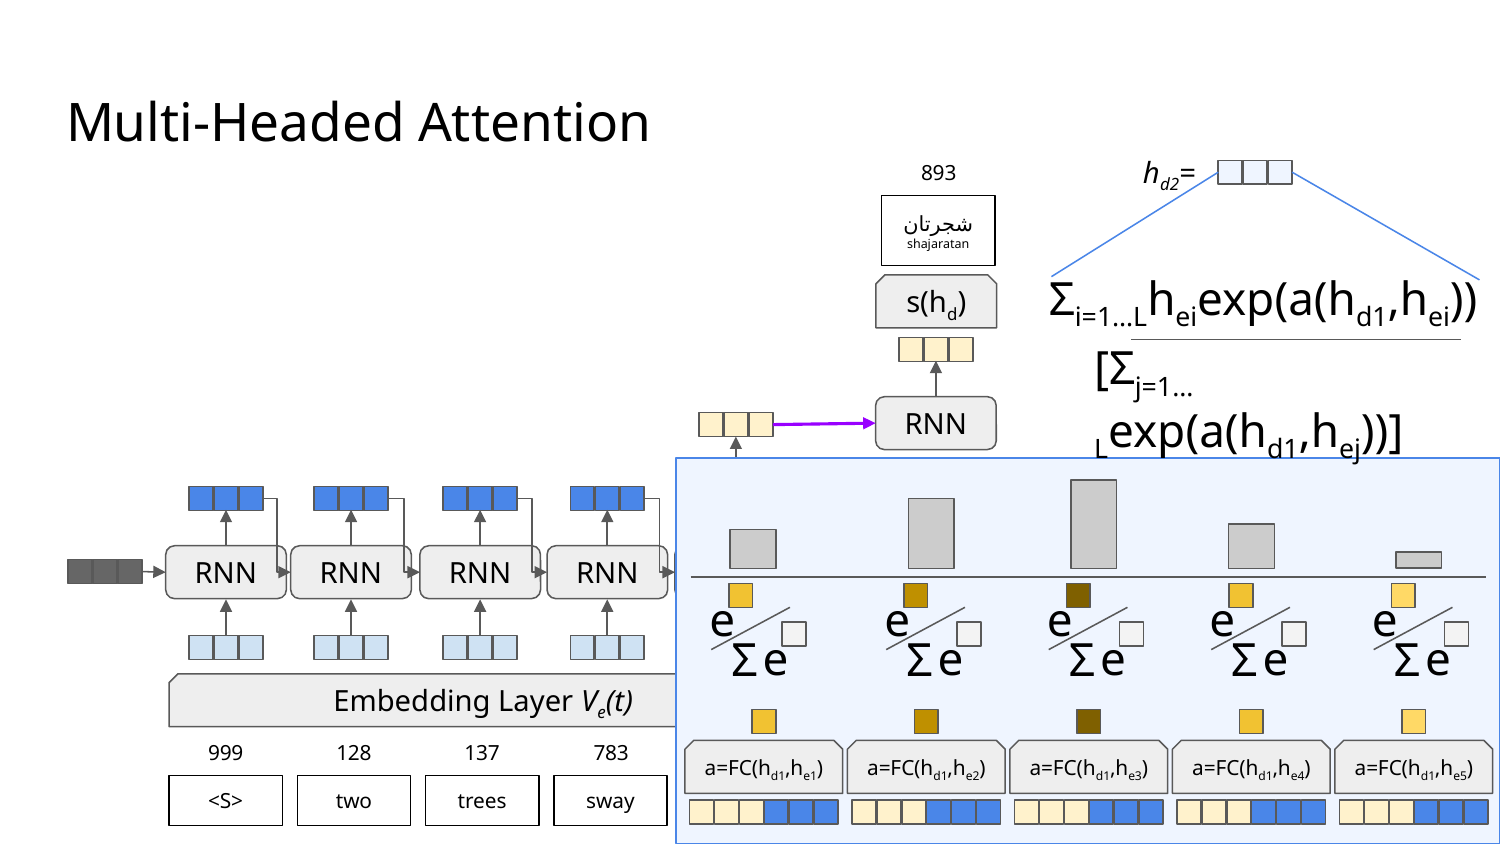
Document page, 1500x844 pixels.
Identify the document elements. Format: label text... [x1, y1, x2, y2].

text_box [676, 458, 1500, 844]
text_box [1172, 710, 1331, 825]
text_box <S> [169, 777, 283, 826]
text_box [684, 709, 843, 825]
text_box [847, 709, 1006, 825]
text_box 128 [297, 726, 411, 777]
text_box Embedding Layer Ve(t) [169, 673, 676, 727]
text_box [188, 486, 264, 508]
text_box 137 [425, 726, 539, 777]
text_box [67, 559, 166, 584]
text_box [1009, 710, 1168, 825]
title Multi-Headed Attention [51, 72, 1449, 167]
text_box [313, 486, 389, 497]
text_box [442, 644, 518, 660]
text_box trees [425, 777, 539, 826]
text_box [698, 412, 723, 437]
text_box two [297, 777, 411, 826]
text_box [644, 486, 689, 636]
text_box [442, 486, 516, 497]
text_box [748, 412, 773, 437]
text_box 999 [169, 726, 283, 777]
text_box [723, 412, 748, 437]
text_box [313, 644, 389, 660]
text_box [690, 479, 1487, 578]
text_box sway [553, 775, 667, 826]
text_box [875, 337, 997, 450]
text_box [694, 585, 807, 702]
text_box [1051, 138, 1480, 281]
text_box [387, 498, 511, 636]
text_box 783 [554, 726, 668, 777]
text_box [569, 643, 645, 660]
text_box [516, 486, 643, 636]
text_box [188, 644, 264, 660]
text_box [262, 498, 387, 636]
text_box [165, 509, 257, 636]
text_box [1334, 709, 1493, 825]
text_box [985, 253, 1500, 410]
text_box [875, 146, 997, 329]
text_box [869, 586, 1469, 702]
